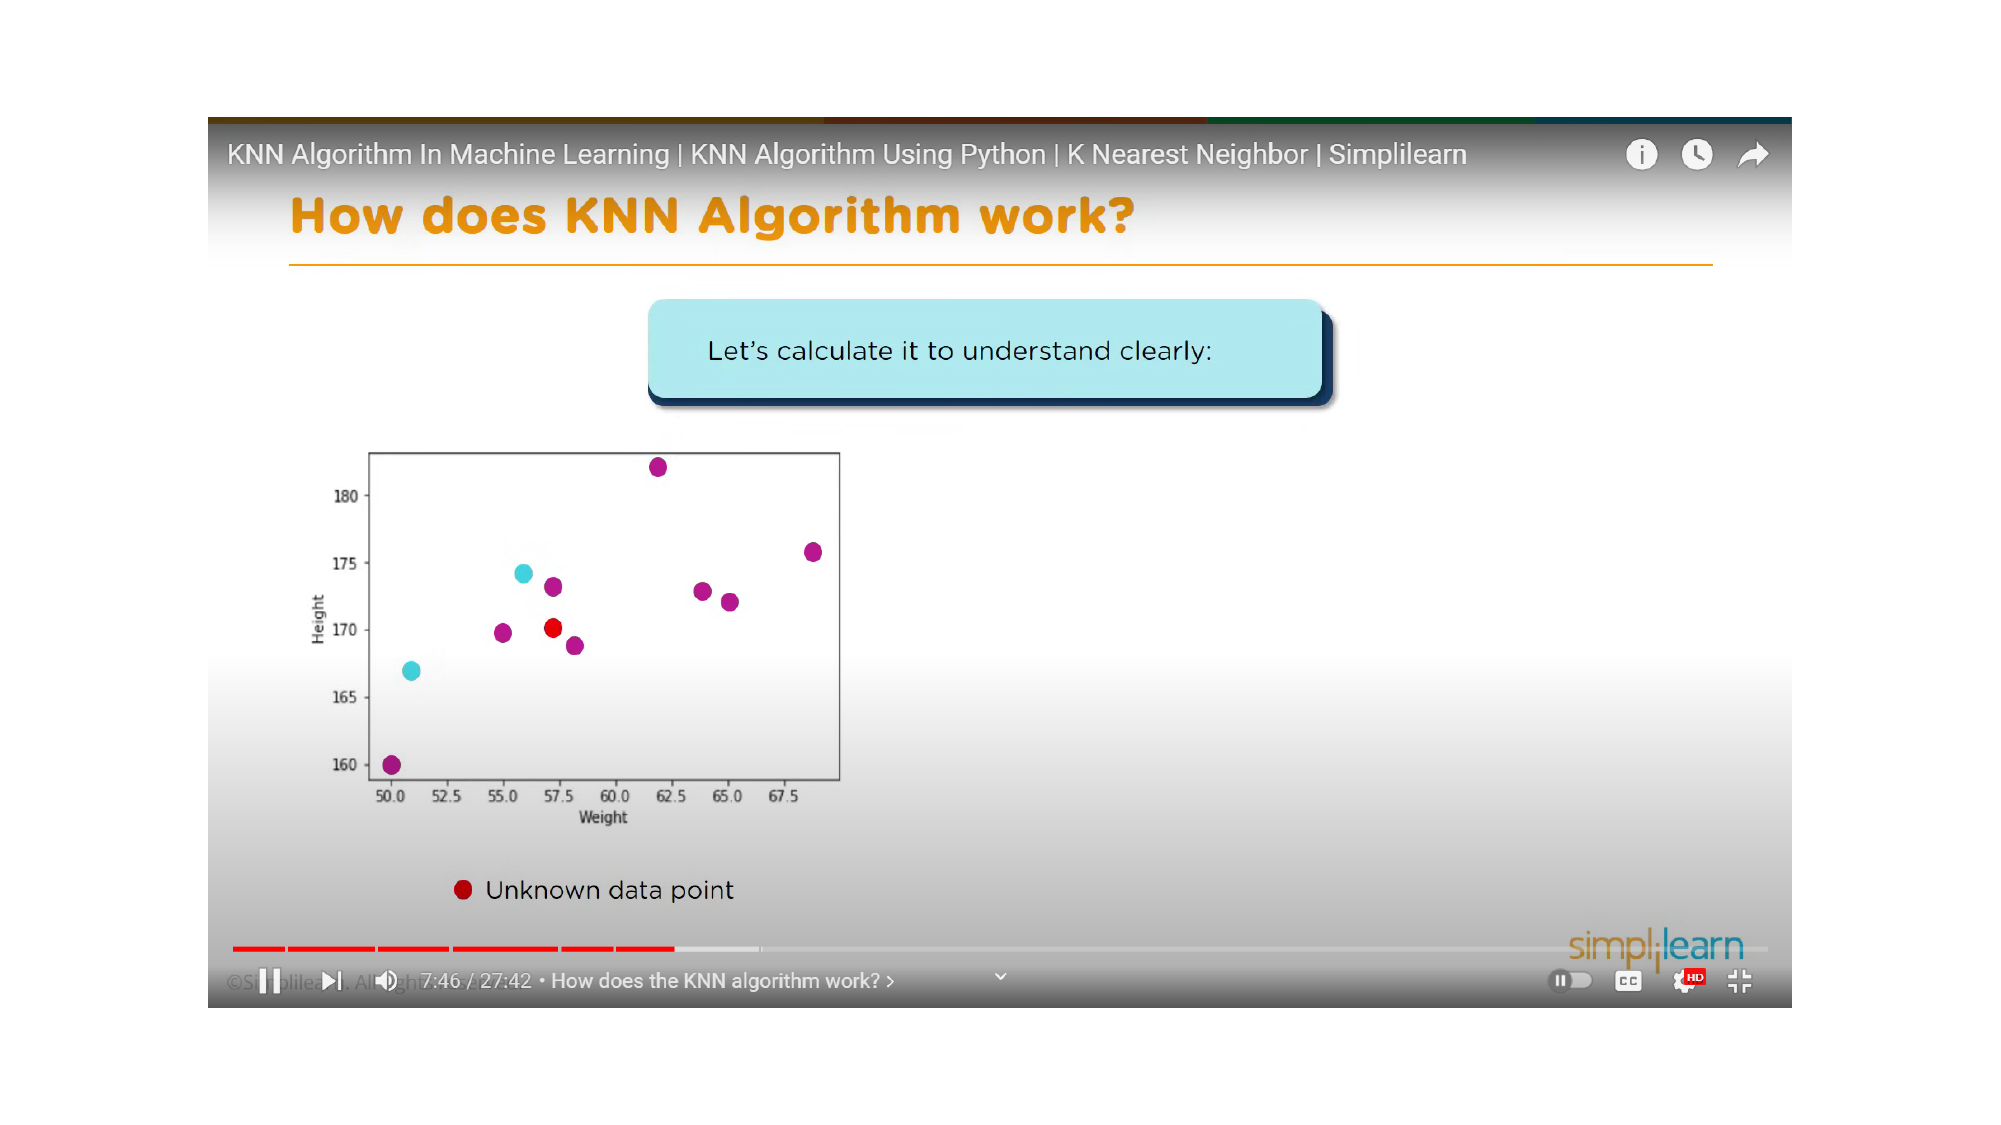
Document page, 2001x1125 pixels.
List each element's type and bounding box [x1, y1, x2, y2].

list [208, 117, 1792, 1008]
